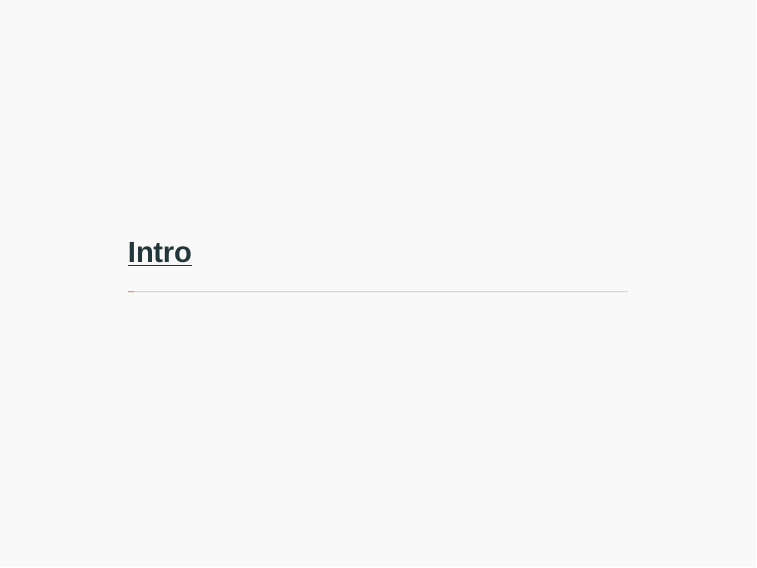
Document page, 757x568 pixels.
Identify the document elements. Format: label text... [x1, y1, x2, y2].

text_box Intro [125, 230, 197, 269]
